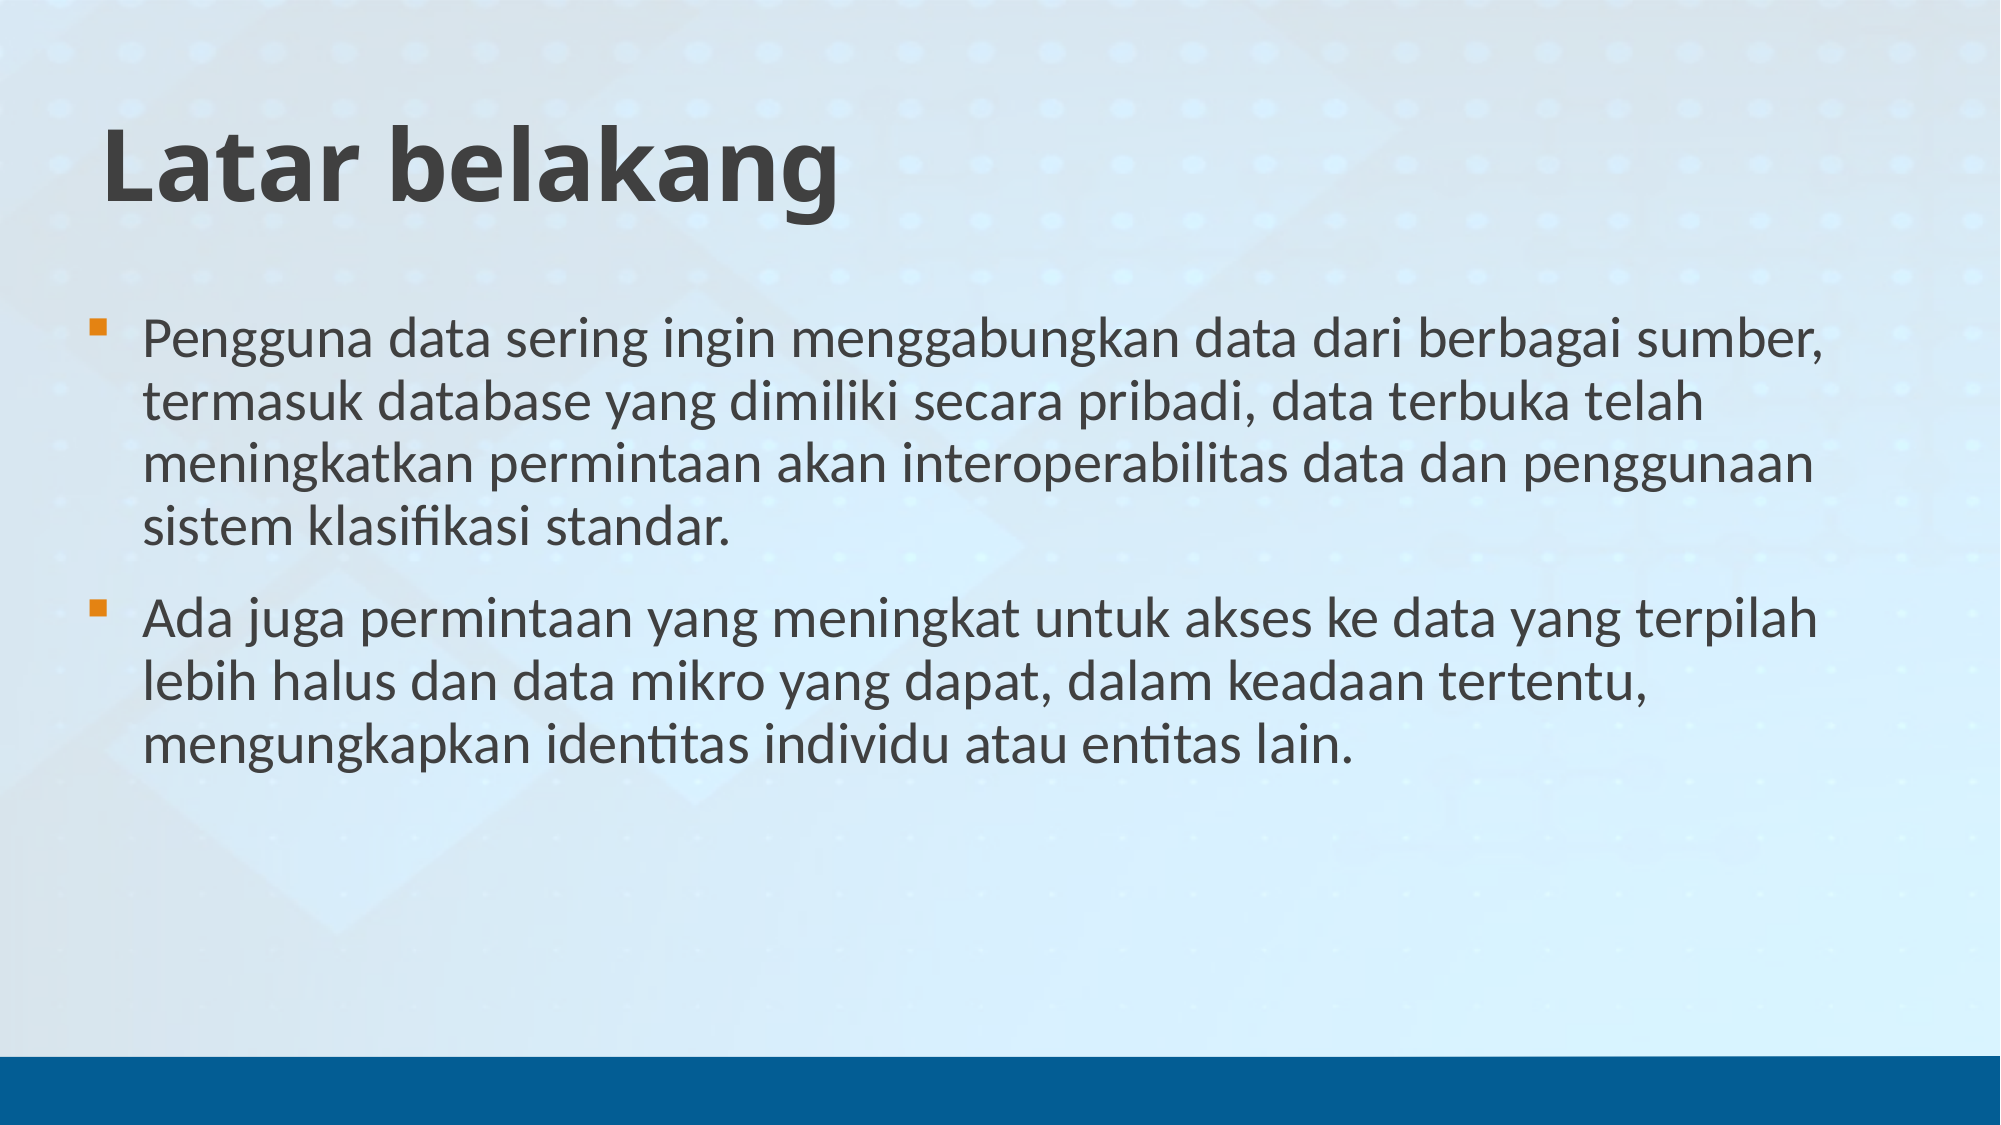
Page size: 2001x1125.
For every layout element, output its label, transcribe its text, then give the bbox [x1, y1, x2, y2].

list Pengguna data sering ingin menggabungkan data dari berbagai sumber, termasuk database yang dimiliki secara pribadi, data terbuka telah meningkatkan permintaan akan interoperabilitas data dan penggunaan sistem klasifikasi standar. Ada juga permintaan yang meningkat untuk akses ke data yang terpilah lebih halus dan data mikro yang dapat, dalam keadaan tertentu, mengungkapkan identitas individu atau entitas lain. [84, 299, 1852, 1014]
title Latar belakang [84, 59, 1725, 229]
